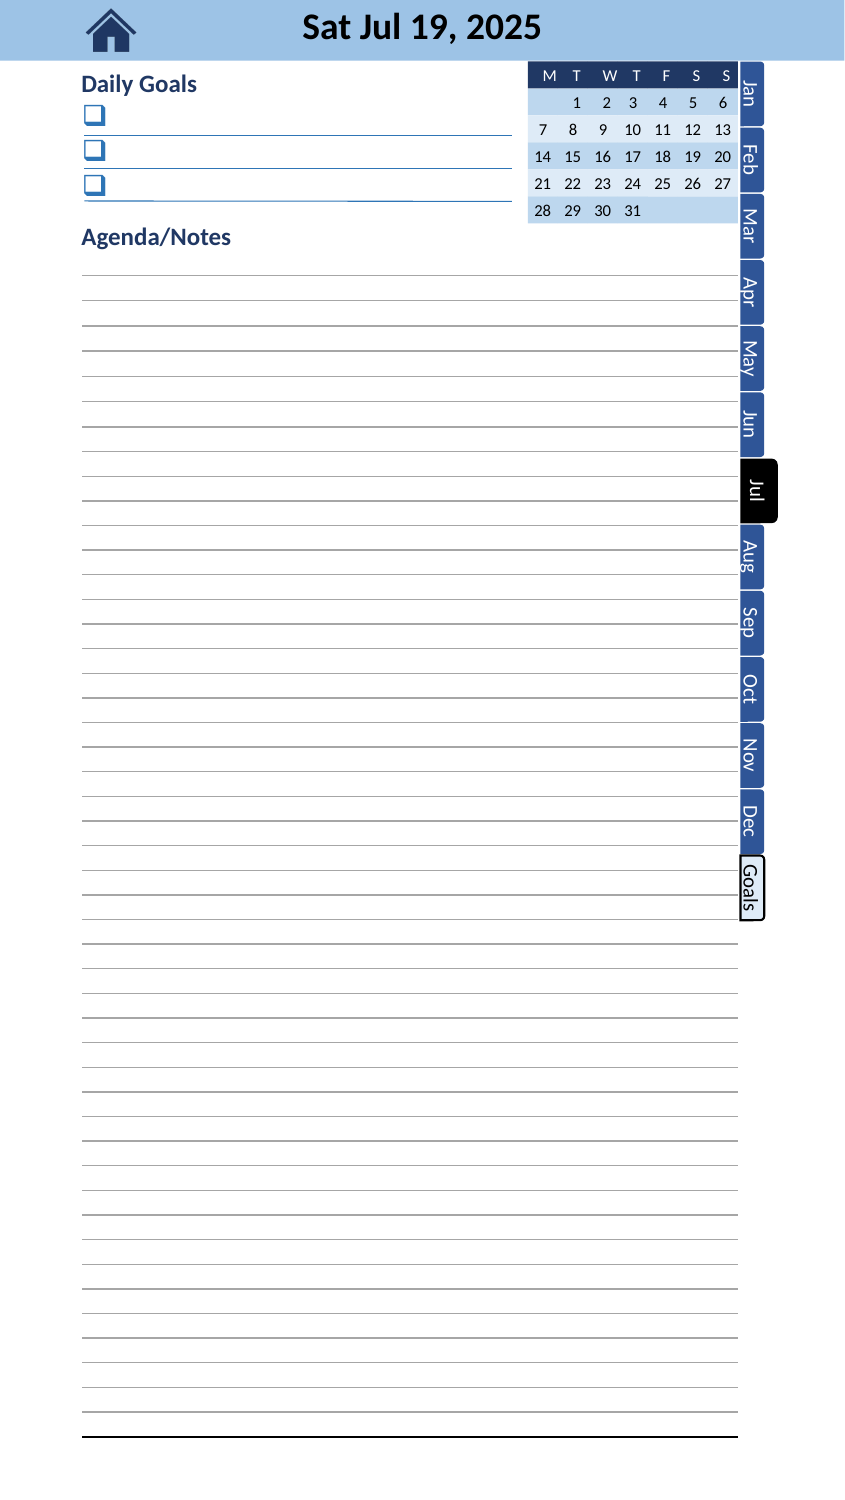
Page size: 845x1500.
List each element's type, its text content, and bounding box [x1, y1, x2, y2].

list Sat Jul 19, 2025 [190, 0, 655, 61]
picture [82, 1, 140, 59]
